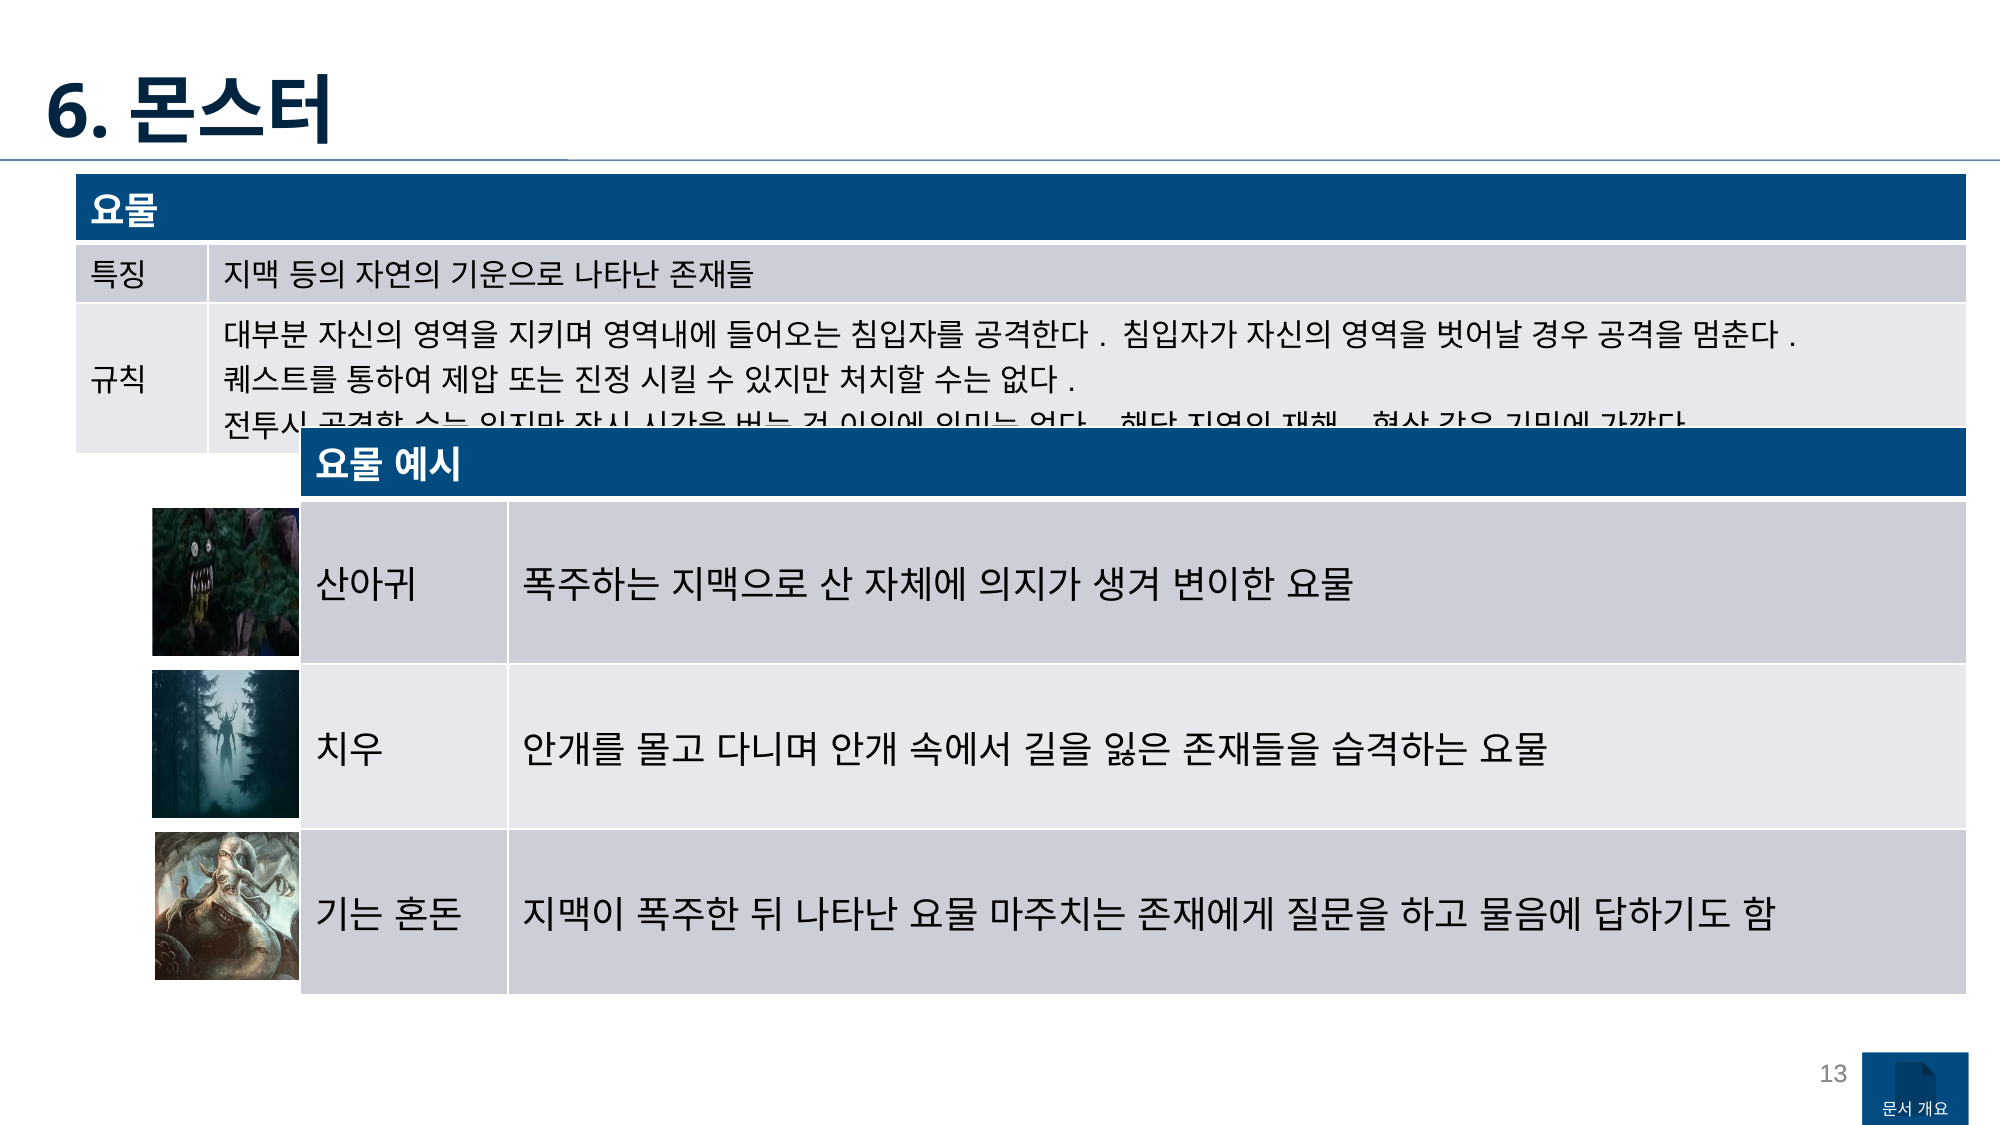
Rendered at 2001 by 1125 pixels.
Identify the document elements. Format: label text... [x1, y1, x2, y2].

table_cell 대부분 자신의 영역을 지키며 영역내에 들어오는 침입자를 공격한다. 침입자가 자신의 영역을 벗어날 경우 공격을 멈춘다. 퀘스트를 통하여 제압 또는 진정 시킬 수 있지만 처치할 수는 없다. 전투시 공격할 수는 있지만 잠시 시간을 버는 것 이외에 의미는 없다. 해당 지역의 재해, 형상 같은 기믹에 가깝다. [209, 304, 1966, 453]
table_cell 안개를 몰고 다니며 안개 속에서 길을 잃은 존재들을 습격하는 요물 [509, 665, 1966, 828]
table_cell 기는 혼돈 [301, 830, 507, 994]
table_cell 산아귀 [301, 502, 507, 663]
picture [152, 670, 300, 818]
picture [152, 508, 300, 656]
table_cell 지맥 등의 자연의 기운으로 나타난 존재들 [209, 245, 1966, 302]
text_box 6.몬스터 [31, 54, 650, 159]
table_header 요물 [76, 174, 1966, 240]
table_cell 규칙 [76, 304, 207, 453]
text_box 13 [1412, 1042, 1863, 1103]
table_cell 지맥이 폭주한 뒤 나타난 요물 마주치는 존재에게 질문을 하고 물음에 답하기도 함 [509, 830, 1966, 994]
table_cell 치우 [301, 665, 507, 828]
table_cell 특징 [76, 245, 207, 302]
picture [154, 832, 303, 981]
text_box 문서 개요 [1861, 1052, 1970, 1125]
table_cell 폭주하는 지맥으로 산 자체에 의지가 생겨 변이한 요물 [509, 502, 1966, 663]
table_header 요물 예시 [301, 428, 1966, 496]
